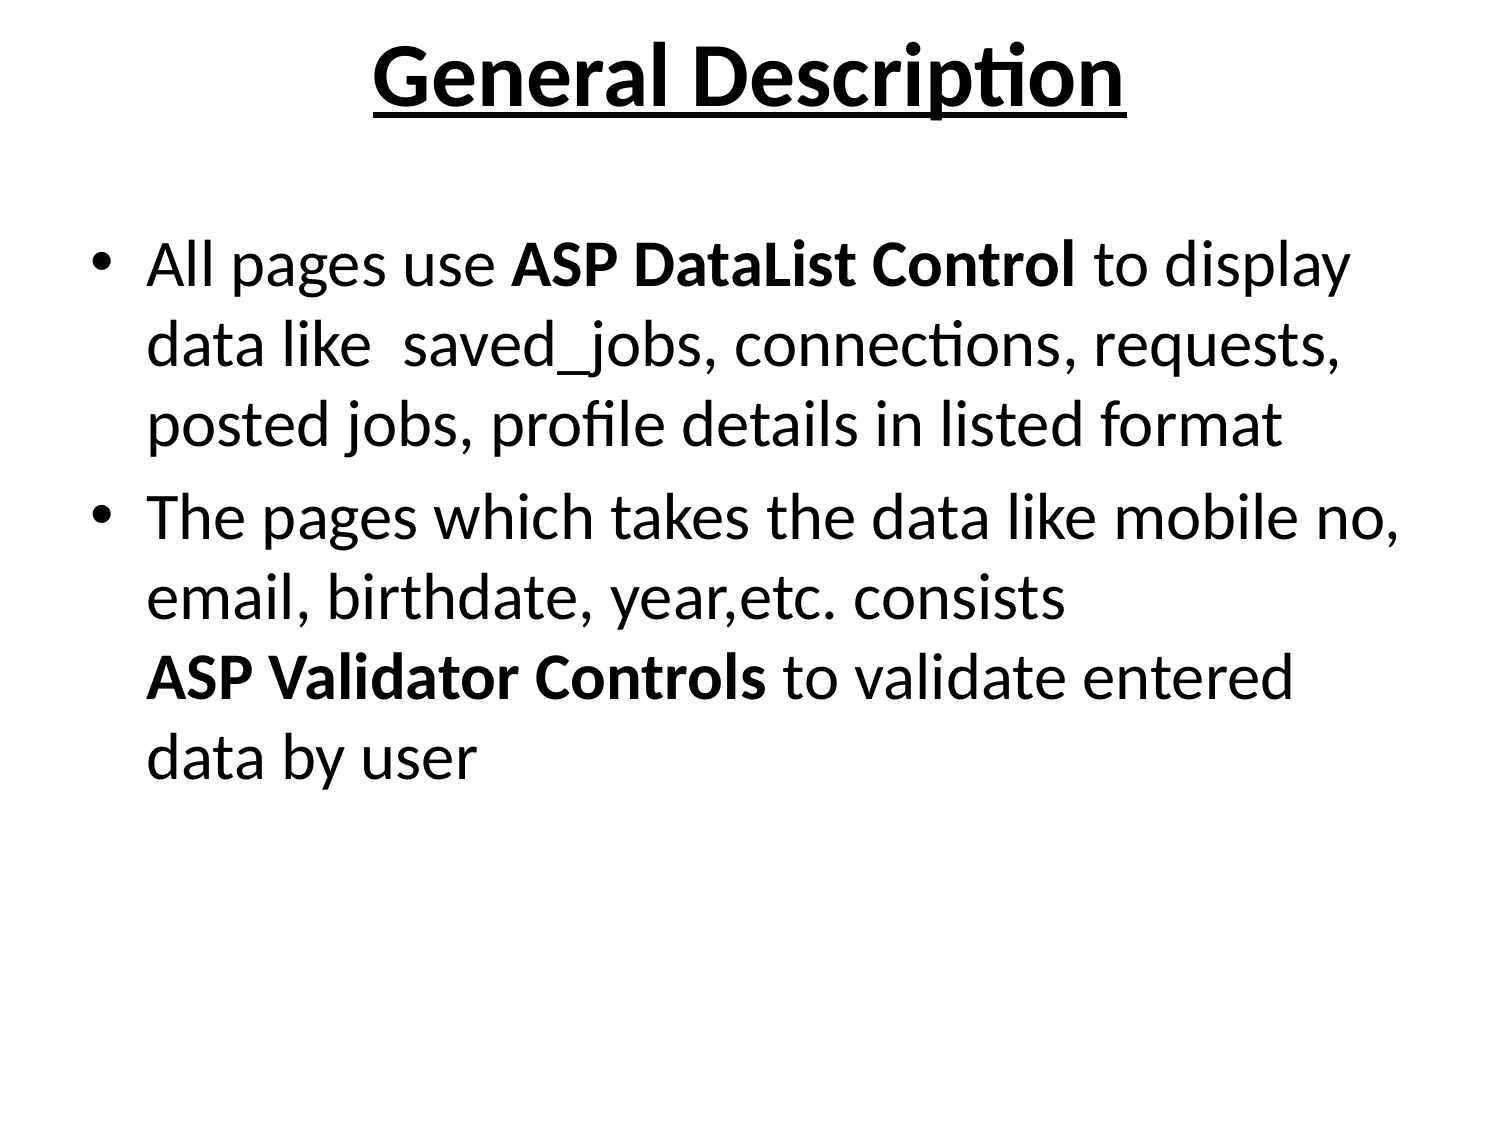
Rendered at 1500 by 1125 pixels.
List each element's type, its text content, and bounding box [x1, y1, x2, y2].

list All pages use ASP DataList Control to display data like saved_jobs, connections, requests, posted jobs, profile details in listed format The pages which takes the data like mobile no, email, birthdate, year,etc. consists ASP Validator Controls to validate entered data by user [75, 212, 1425, 1005]
title General Description [75, 37, 1425, 212]
